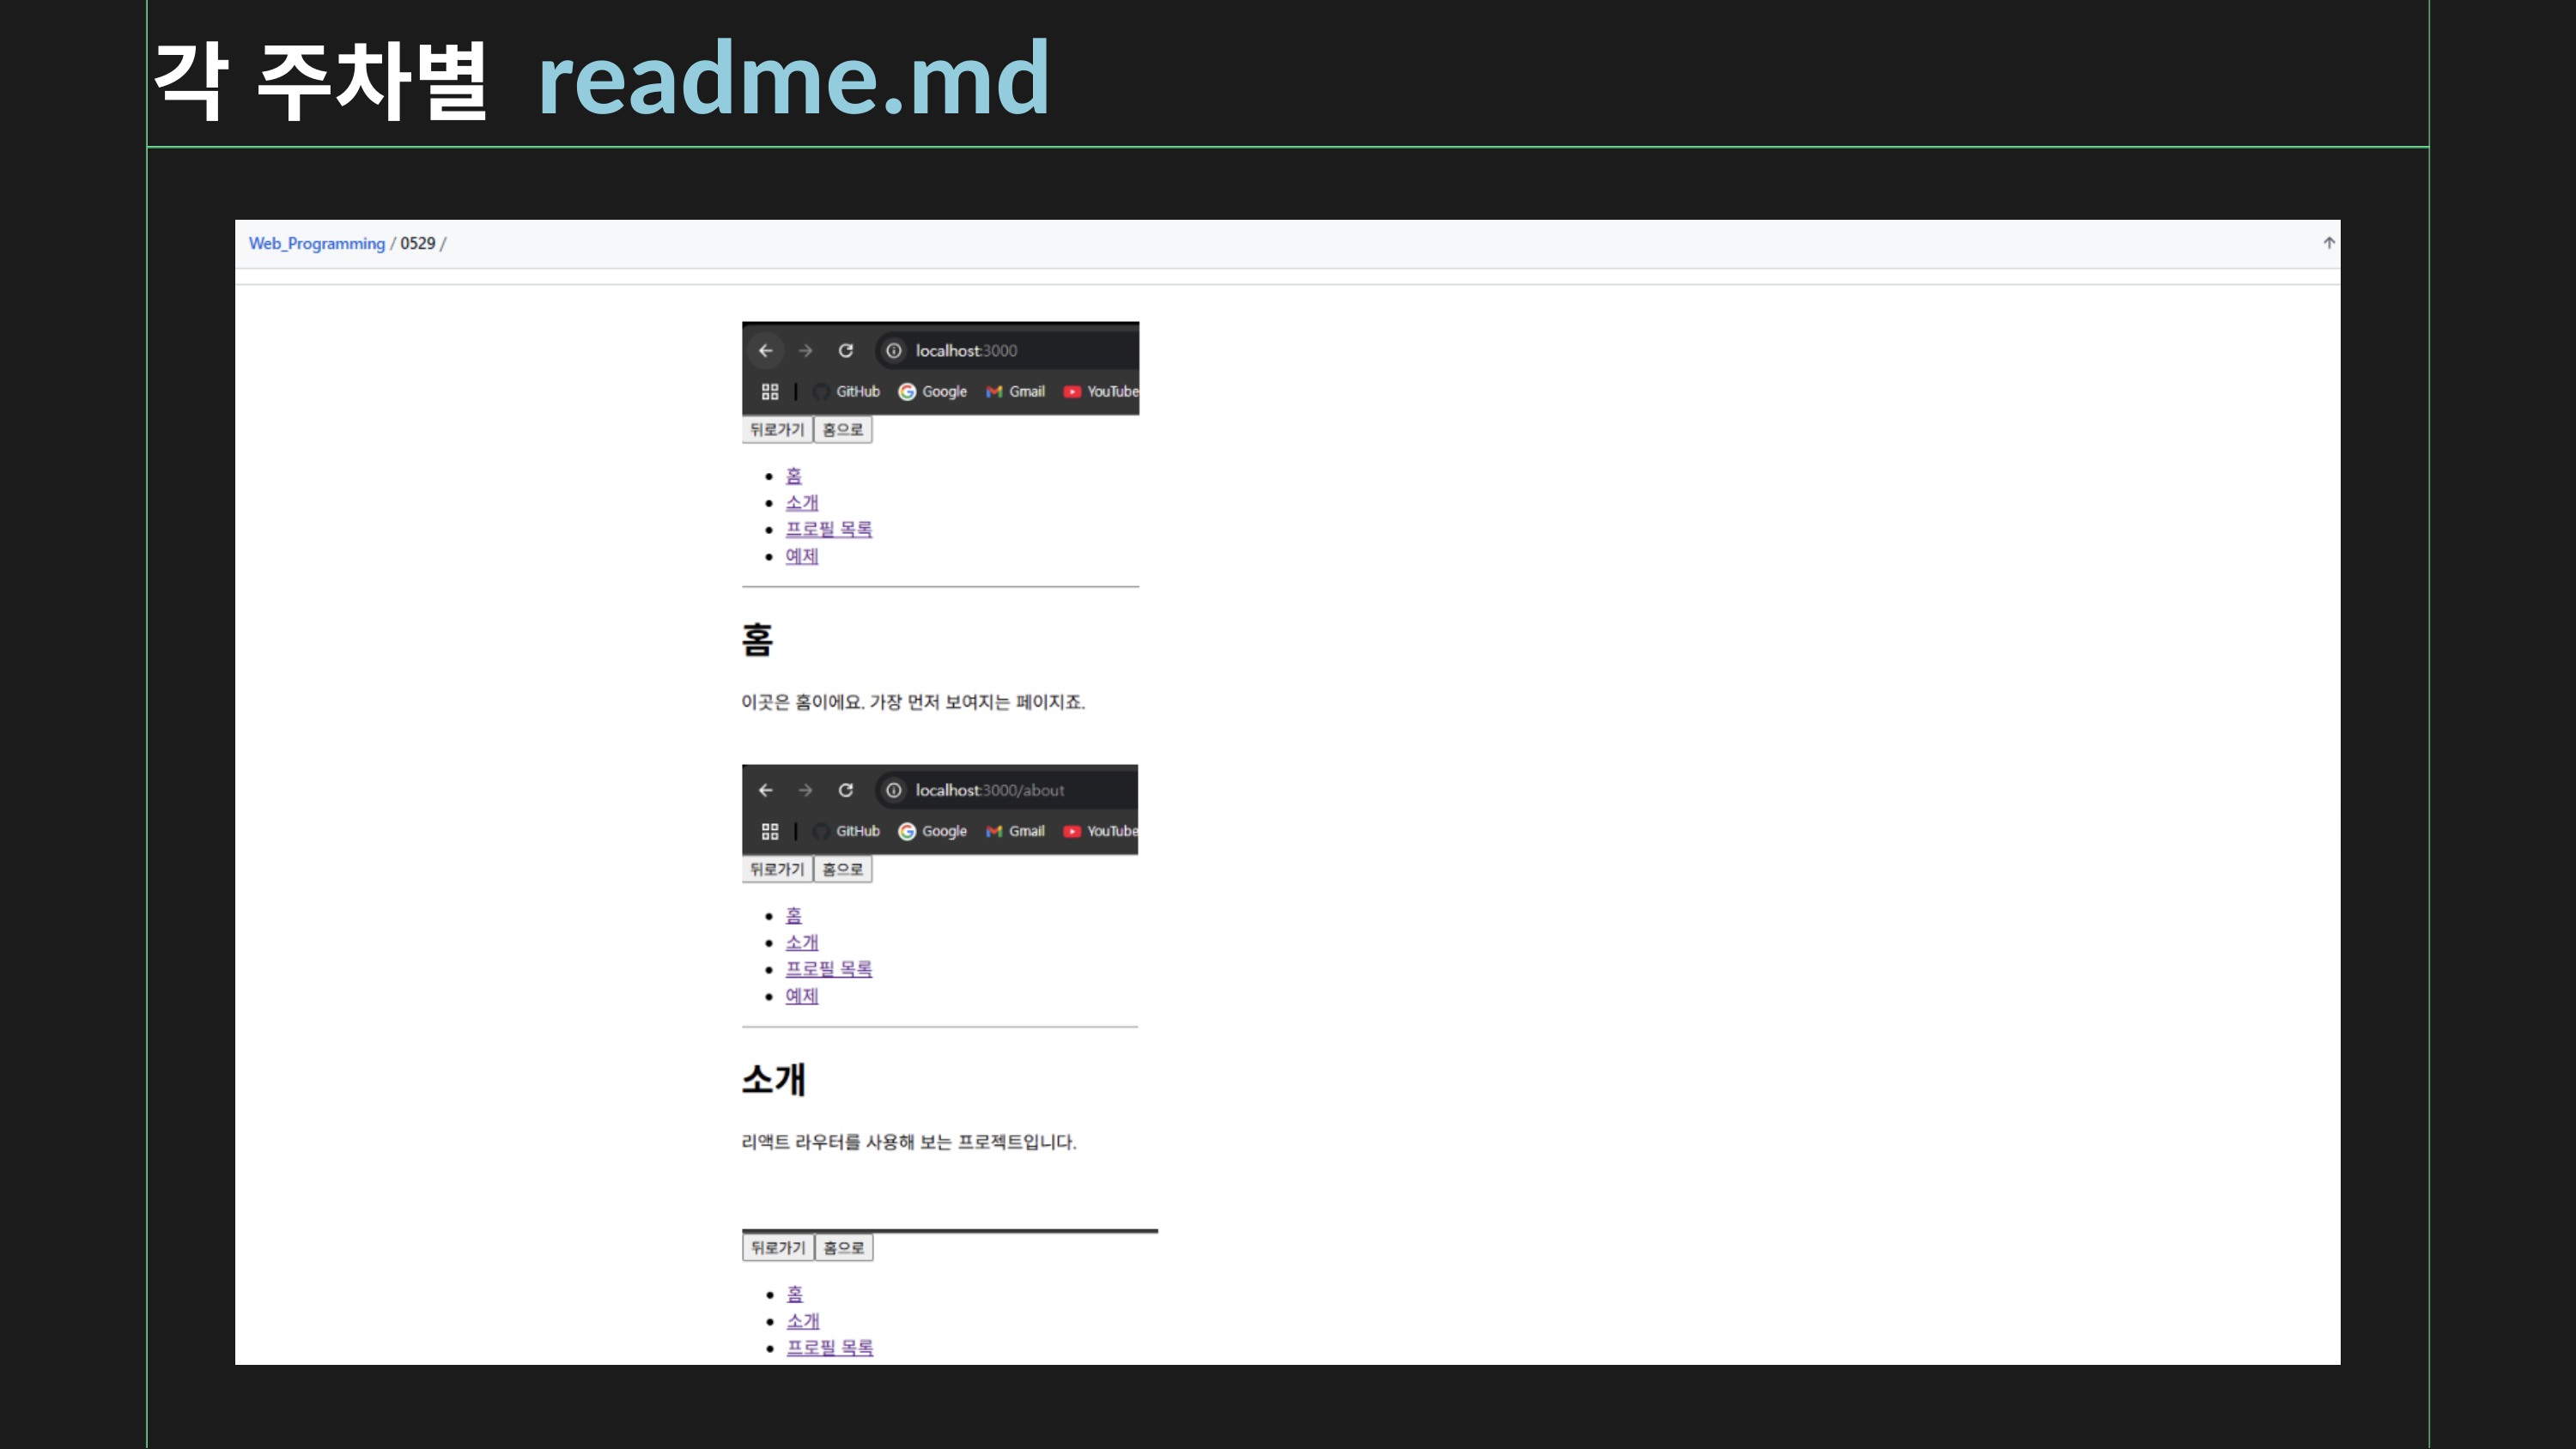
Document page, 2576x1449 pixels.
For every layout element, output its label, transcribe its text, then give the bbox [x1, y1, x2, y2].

picture [234, 219, 2342, 1365]
text_box 각 주차별 readme.md [139, 0, 1385, 142]
